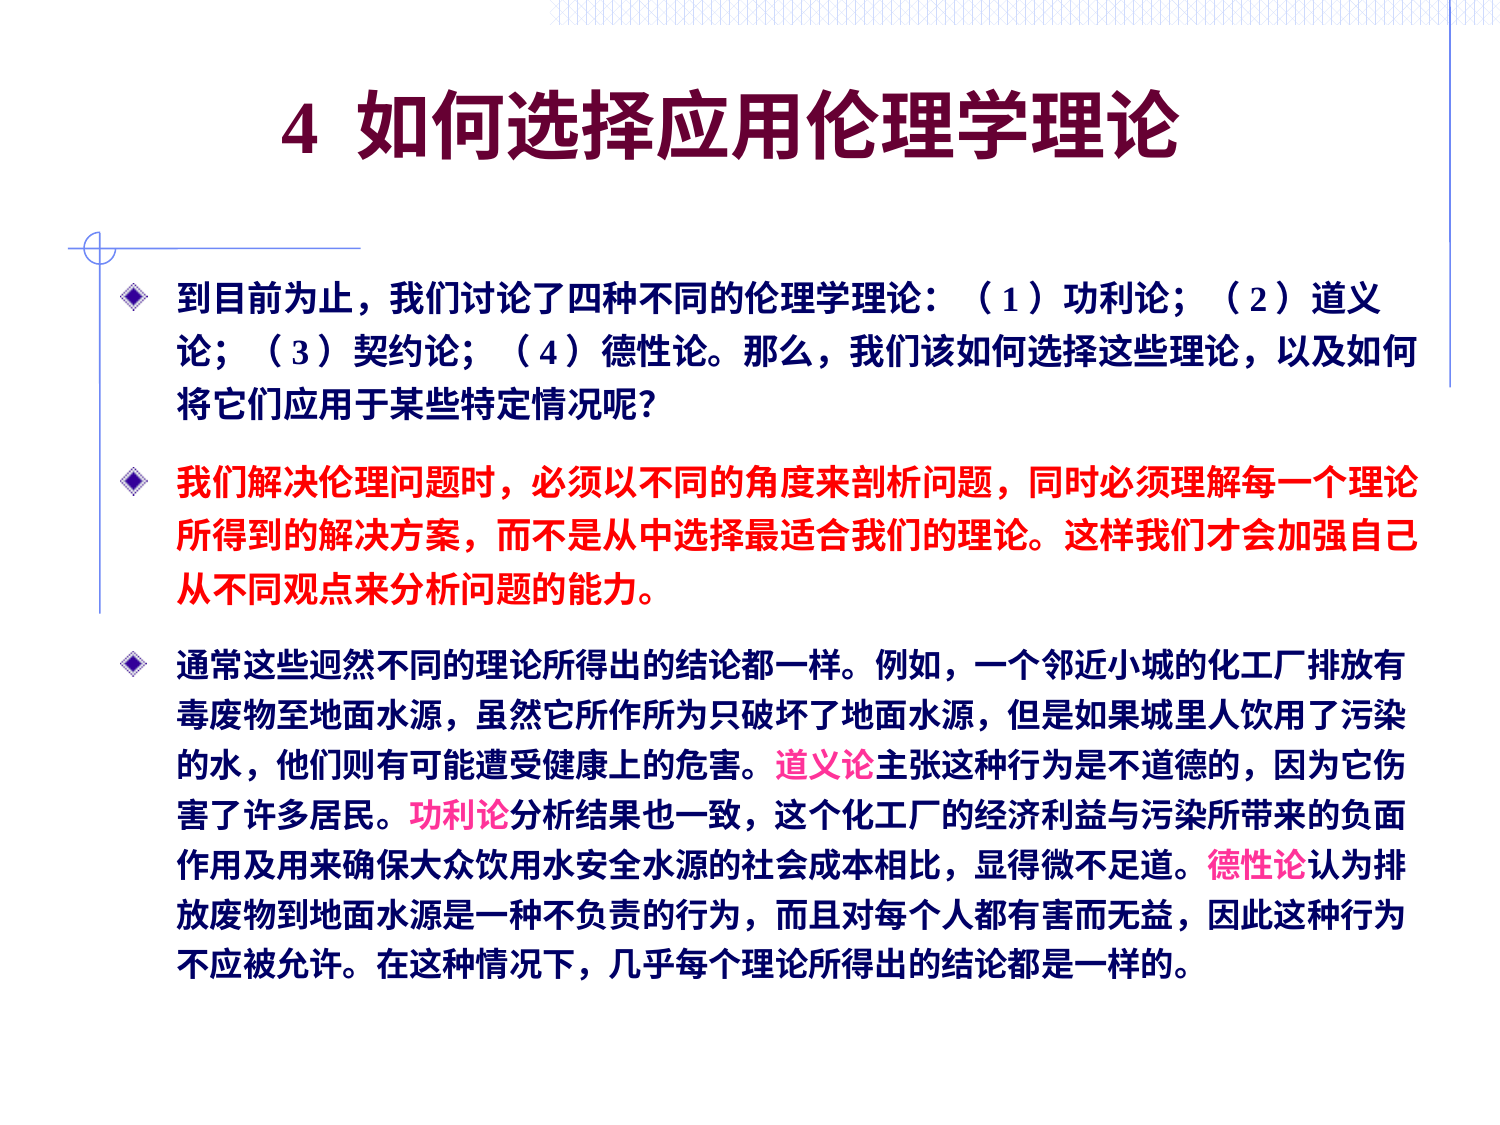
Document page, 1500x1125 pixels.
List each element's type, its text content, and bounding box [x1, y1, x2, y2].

picture [120, 467, 148, 496]
list 到目前为止，我们讨论了四种不同的伦理学理论：（1）功利论；（2）道义论；（3）契约论；（4）德性论。那么，我们该如何选择这些理论，以及如何将它们应用于某些特定情况呢？ 我们解决伦理问题时，必须以不同的角度来剖析问题，同时必须理解每一个理论所得到的解决方案，而不是从中选择最适合我们的理论。这样我们才会加强自己从不同观点来分析问题的能力。 通常这些迥然不同的理论所得出的结论都一样。例如，一个邻近小城的化工厂排放有毒废物至地面水源，虽然它所作所为只破坏了地面水源，但是如果城里人饮用了污染的水，他们则有可能遭受健康上的危害。道义论主张这种行为是不道德的，因为它伤害了许多居民。功利论分析结果也一致，这个化工厂的经济利益与污染所带来的负面作用及用来确保大众饮用水安全水源的社会成本相比，显得微不足道。德性论认为排放废物到地面水源是一种不负责的行为，而且对每个人都有害而无益，因此这种行为不应被允许。在这种情况下，几乎每个理论所得出的结论都是一样的。 [105, 257, 1442, 1067]
picture [120, 651, 147, 677]
title 4 如何选择应用伦理学理论 [93, 34, 1369, 176]
picture [120, 283, 148, 311]
